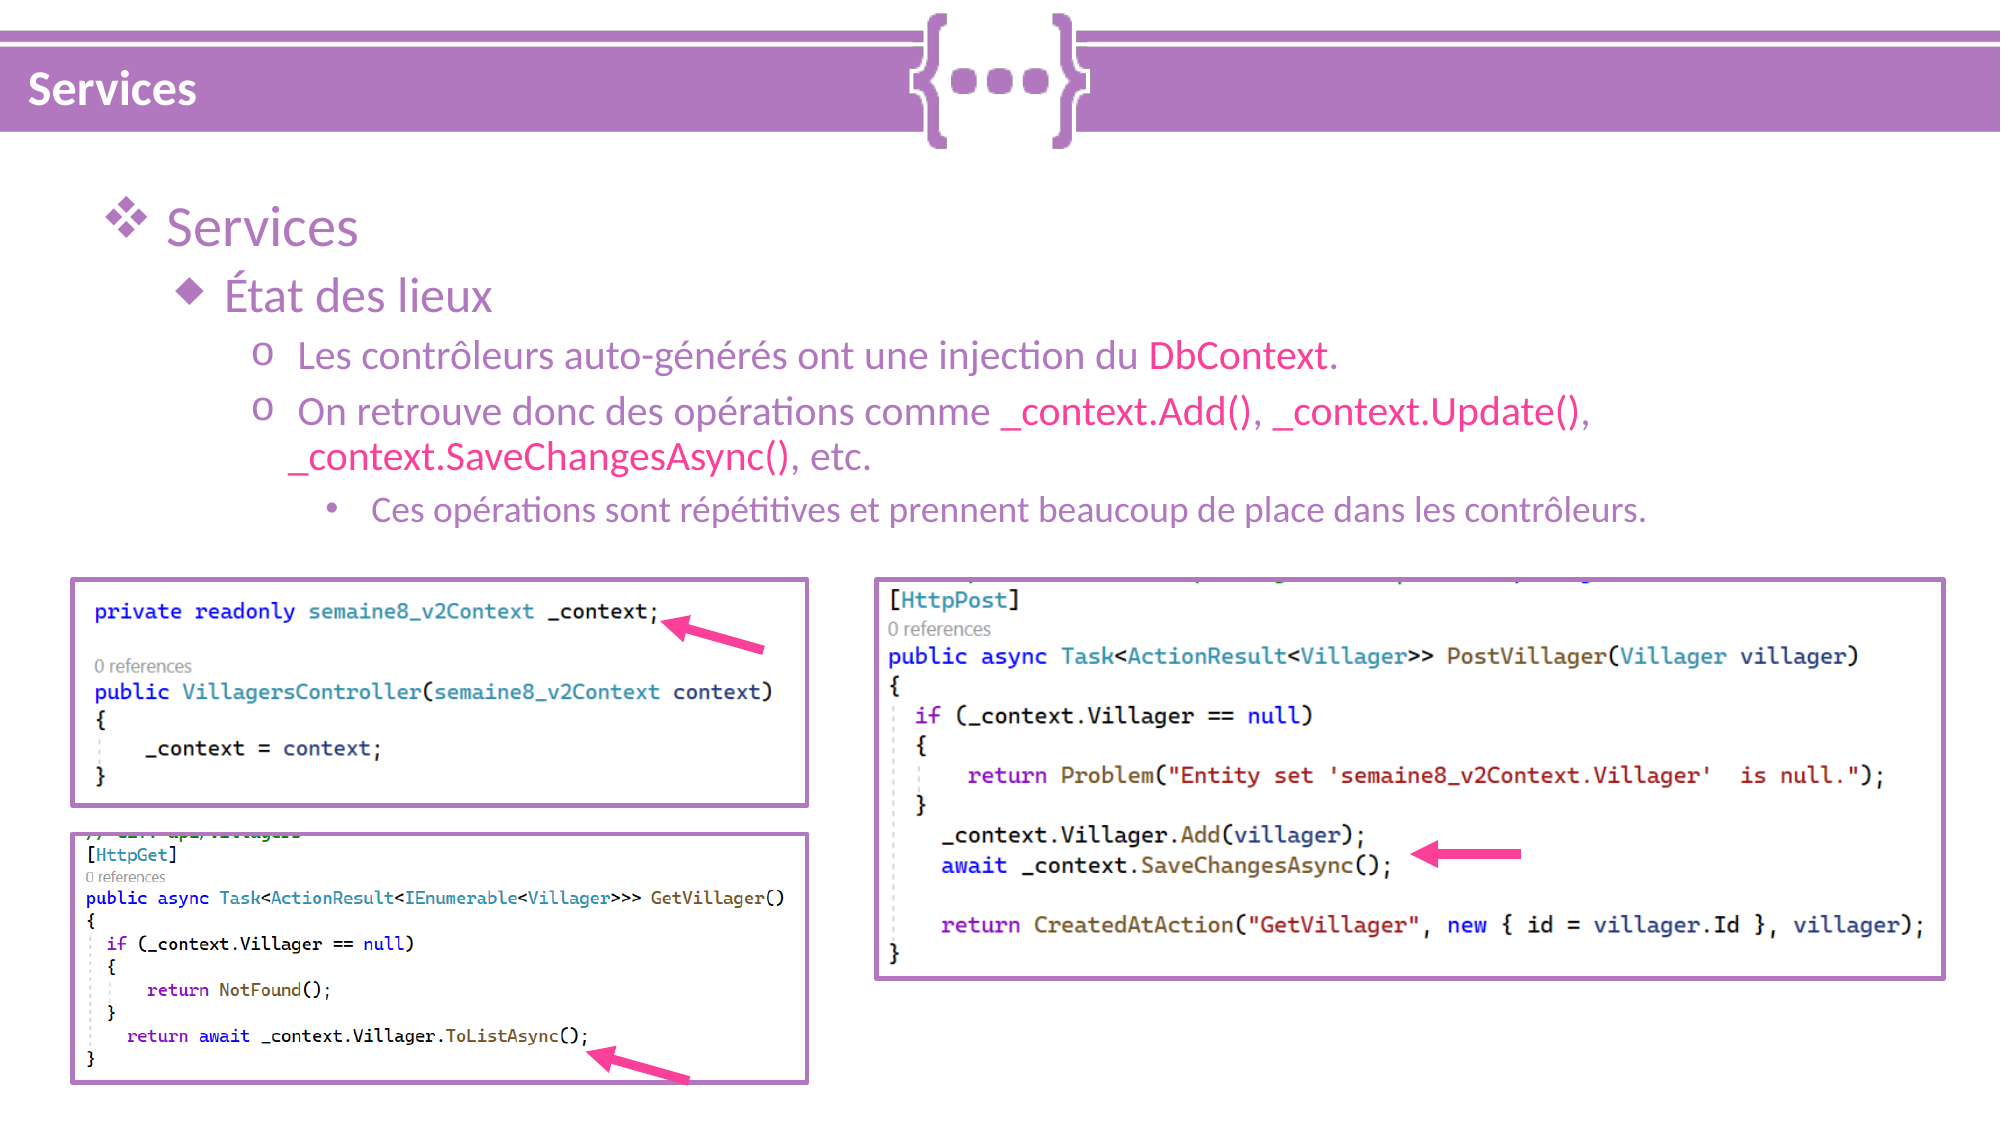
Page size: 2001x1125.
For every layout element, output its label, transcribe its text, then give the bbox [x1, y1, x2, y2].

picture [0, 3, 2000, 160]
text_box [659, 621, 764, 651]
title Services [12, 58, 913, 120]
picture [74, 836, 805, 1080]
picture [878, 582, 1941, 977]
picture [74, 582, 805, 804]
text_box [585, 1051, 689, 1081]
list Services État des lieux Les contrôleurs auto-générés ont une injection du DbContext. On retrouve donc des opérations comme _context.Add(), _context.Update(), _context.SaveChangesAsync(), etc. Ces opérations sont répétitives et prennent beaucoup de place dans les contrôleurs. [85, 188, 1910, 1014]
